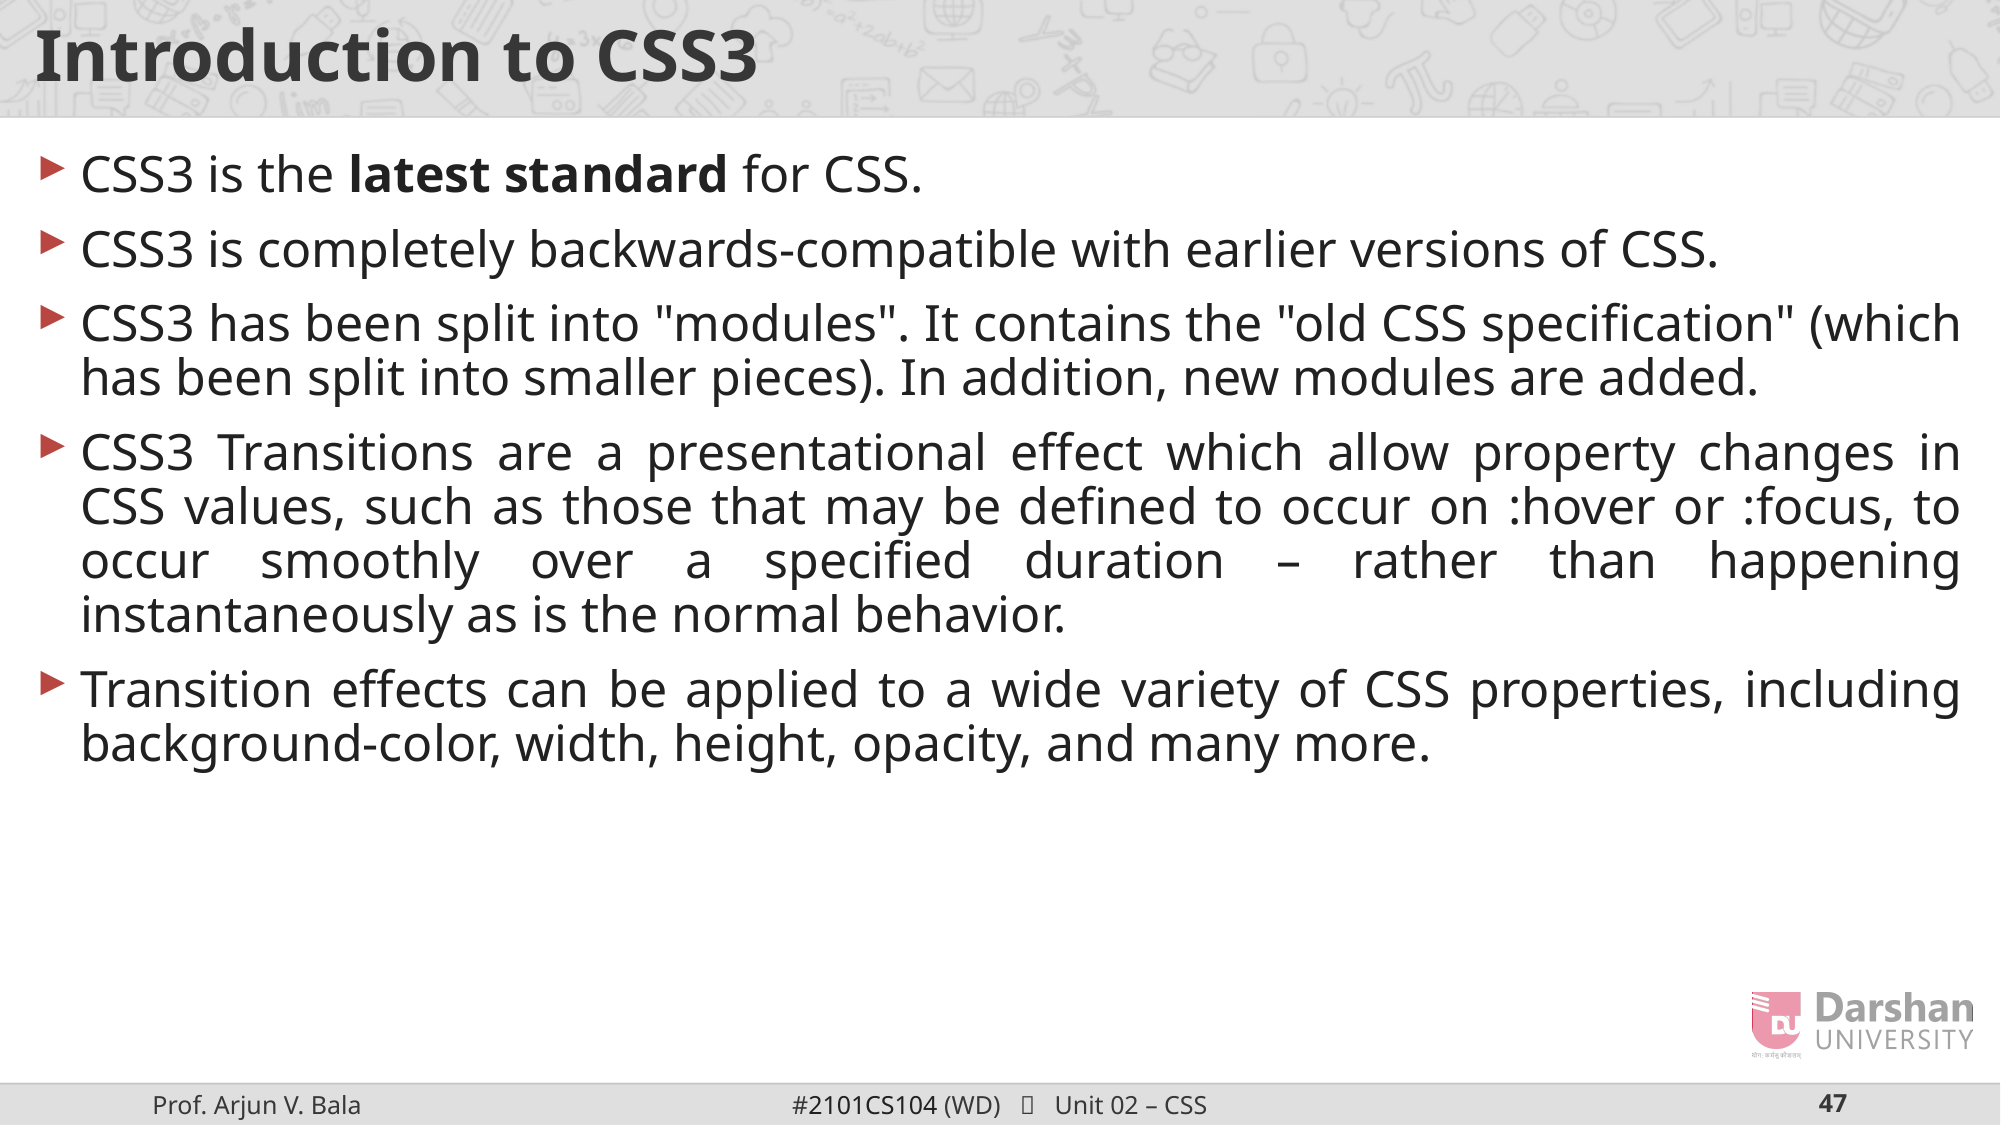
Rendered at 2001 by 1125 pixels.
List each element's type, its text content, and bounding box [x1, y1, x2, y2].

list CSS3 is the latest standard for CSS. CSS3 is completely backwards-compatible with earlier versions of CSS. CSS3 has been split into "modules". It contains the "old CSS specification" (which has been split into smaller pieces). In addition, new modules are added. CSS3 Transitions are a presentational effect which allow property changes in CSS values, such as those that may be defined to occur on :hover or :focus, to occur smoothly over a specified duration – rather than happening instantaneously as is the normal behavior. Transition effects can be applied to a wide variety of CSS properties, including background-color, width, height, opacity, and many more. [21, 141, 1979, 1059]
title Introduction to CSS3 [0, 0, 2000, 117]
